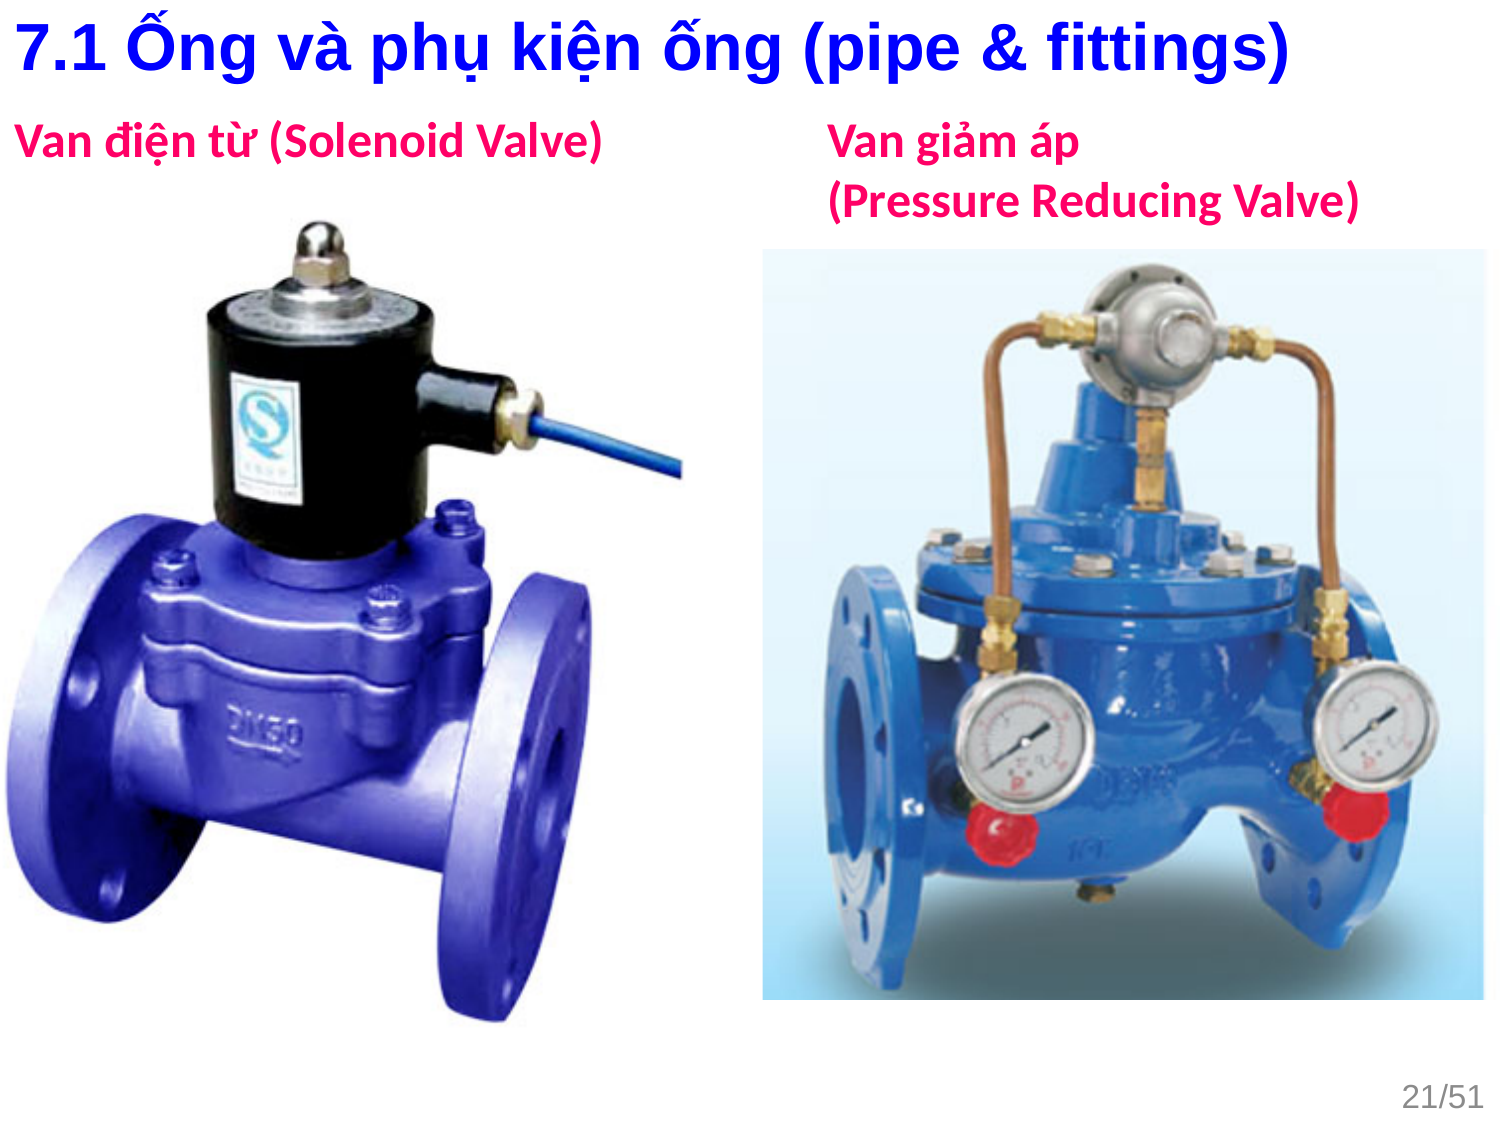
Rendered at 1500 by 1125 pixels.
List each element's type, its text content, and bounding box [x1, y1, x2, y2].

slide_number 21/51 [1149, 1065, 1500, 1125]
picture [0, 187, 701, 1044]
picture [762, 249, 1500, 1001]
text_box 7.1 Ống và phụ kiện ống (pipe & fittings) [0, 0, 1500, 89]
text_box Van điện từ (Solenoid Valve) [0, 99, 750, 175]
text_box Van giảm áp (Pressure Reducing Valve) [812, 99, 1500, 235]
